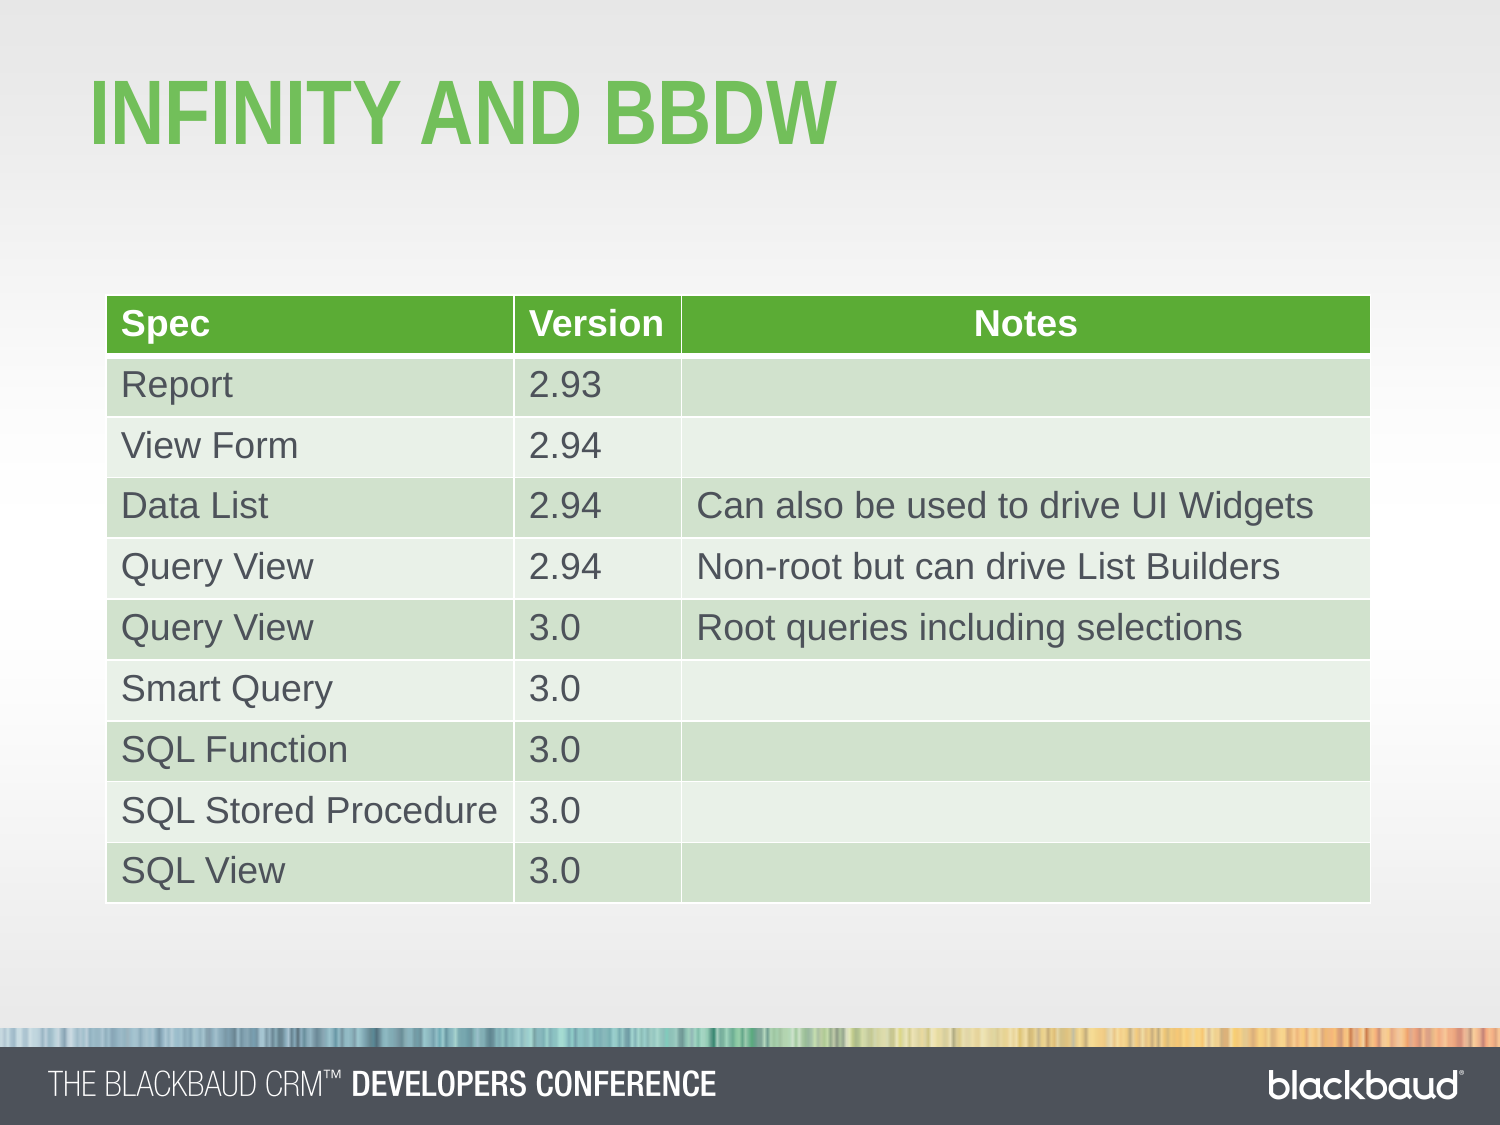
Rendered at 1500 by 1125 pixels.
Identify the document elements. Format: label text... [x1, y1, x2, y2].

table_cell 3.0 [515, 782, 681, 842]
table_cell SQL Stored Procedure [107, 782, 513, 842]
table_header Notes [682, 296, 1370, 353]
table_cell 3.0 [515, 661, 681, 720]
picture [0, 1047, 1500, 1125]
table_header Spec [107, 296, 513, 353]
table_cell SQL Function [107, 722, 513, 781]
table_cell Smart Query [107, 661, 513, 720]
table_cell View Form [107, 418, 513, 477]
table_cell 2.94 [515, 539, 681, 598]
table_cell Non-root but can drive List Builders [682, 539, 1370, 598]
table_cell 2.93 [515, 359, 681, 416]
table_cell Query View [107, 539, 513, 598]
title Infinity and BBDW [75, 45, 1425, 188]
table_cell [682, 843, 1370, 902]
table_cell 2.94 [515, 418, 681, 477]
table_cell 3.0 [515, 722, 681, 781]
table_cell 3.0 [515, 843, 681, 902]
table_cell [682, 418, 1370, 477]
table_cell [682, 661, 1370, 720]
table_cell SQL View [107, 843, 513, 902]
picture [0, 0, 1500, 1028]
table_cell 3.0 [515, 600, 681, 659]
table_cell [682, 722, 1370, 781]
table_cell [682, 782, 1370, 842]
table_cell Query View [107, 600, 513, 659]
table_cell Data List [107, 478, 513, 537]
table_cell 2.94 [515, 478, 681, 537]
table_cell Root queries including selections [682, 600, 1370, 659]
table_header Version [515, 296, 681, 353]
table_cell Can also be used to drive UI Widgets [682, 478, 1370, 537]
table_cell [682, 359, 1370, 416]
table_cell Report [107, 359, 513, 416]
